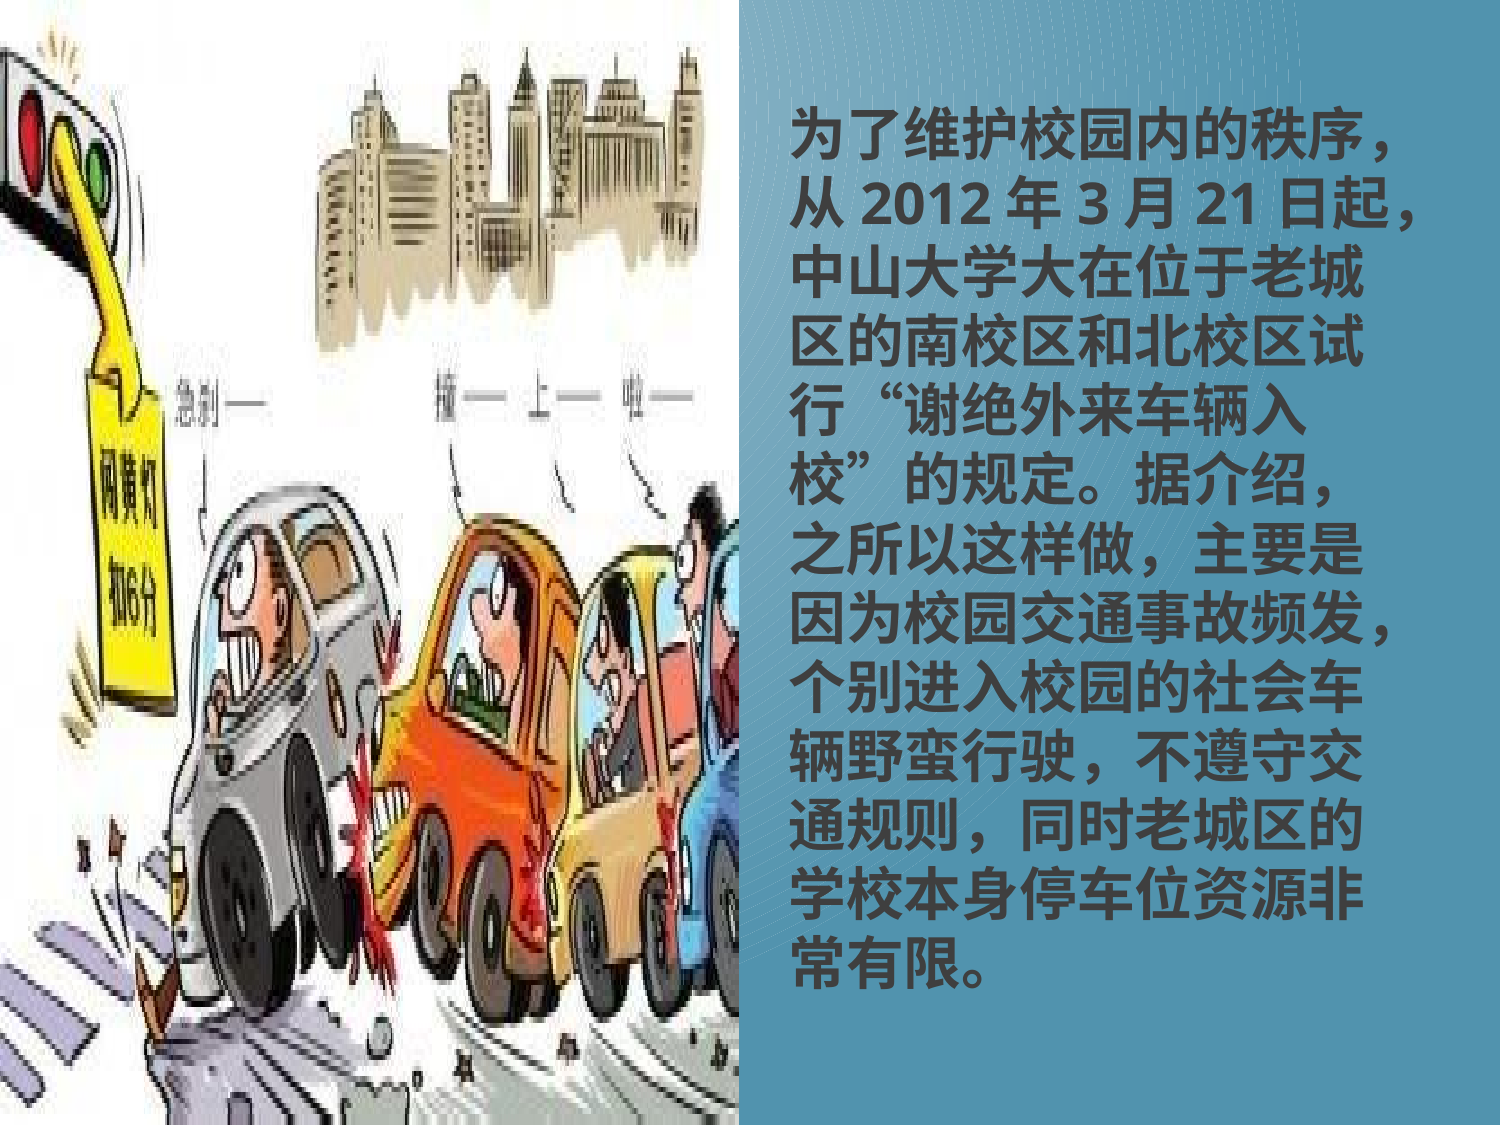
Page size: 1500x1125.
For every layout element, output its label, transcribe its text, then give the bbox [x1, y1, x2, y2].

picture [0, 0, 739, 1125]
title 为了维护校园内的秩序，从2012年3月21日起，中山大学大在位于老城区的南校区和北校区试行“谢绝外来车辆入校”的规定。据介绍，之所以这样做，主要是因为校园交通事故频发，个别进入校园的社会车辆野蛮行驶，不遵守交通规则，同时老城区的学校本身停车位资源非常有限。 [773, 90, 1415, 1083]
